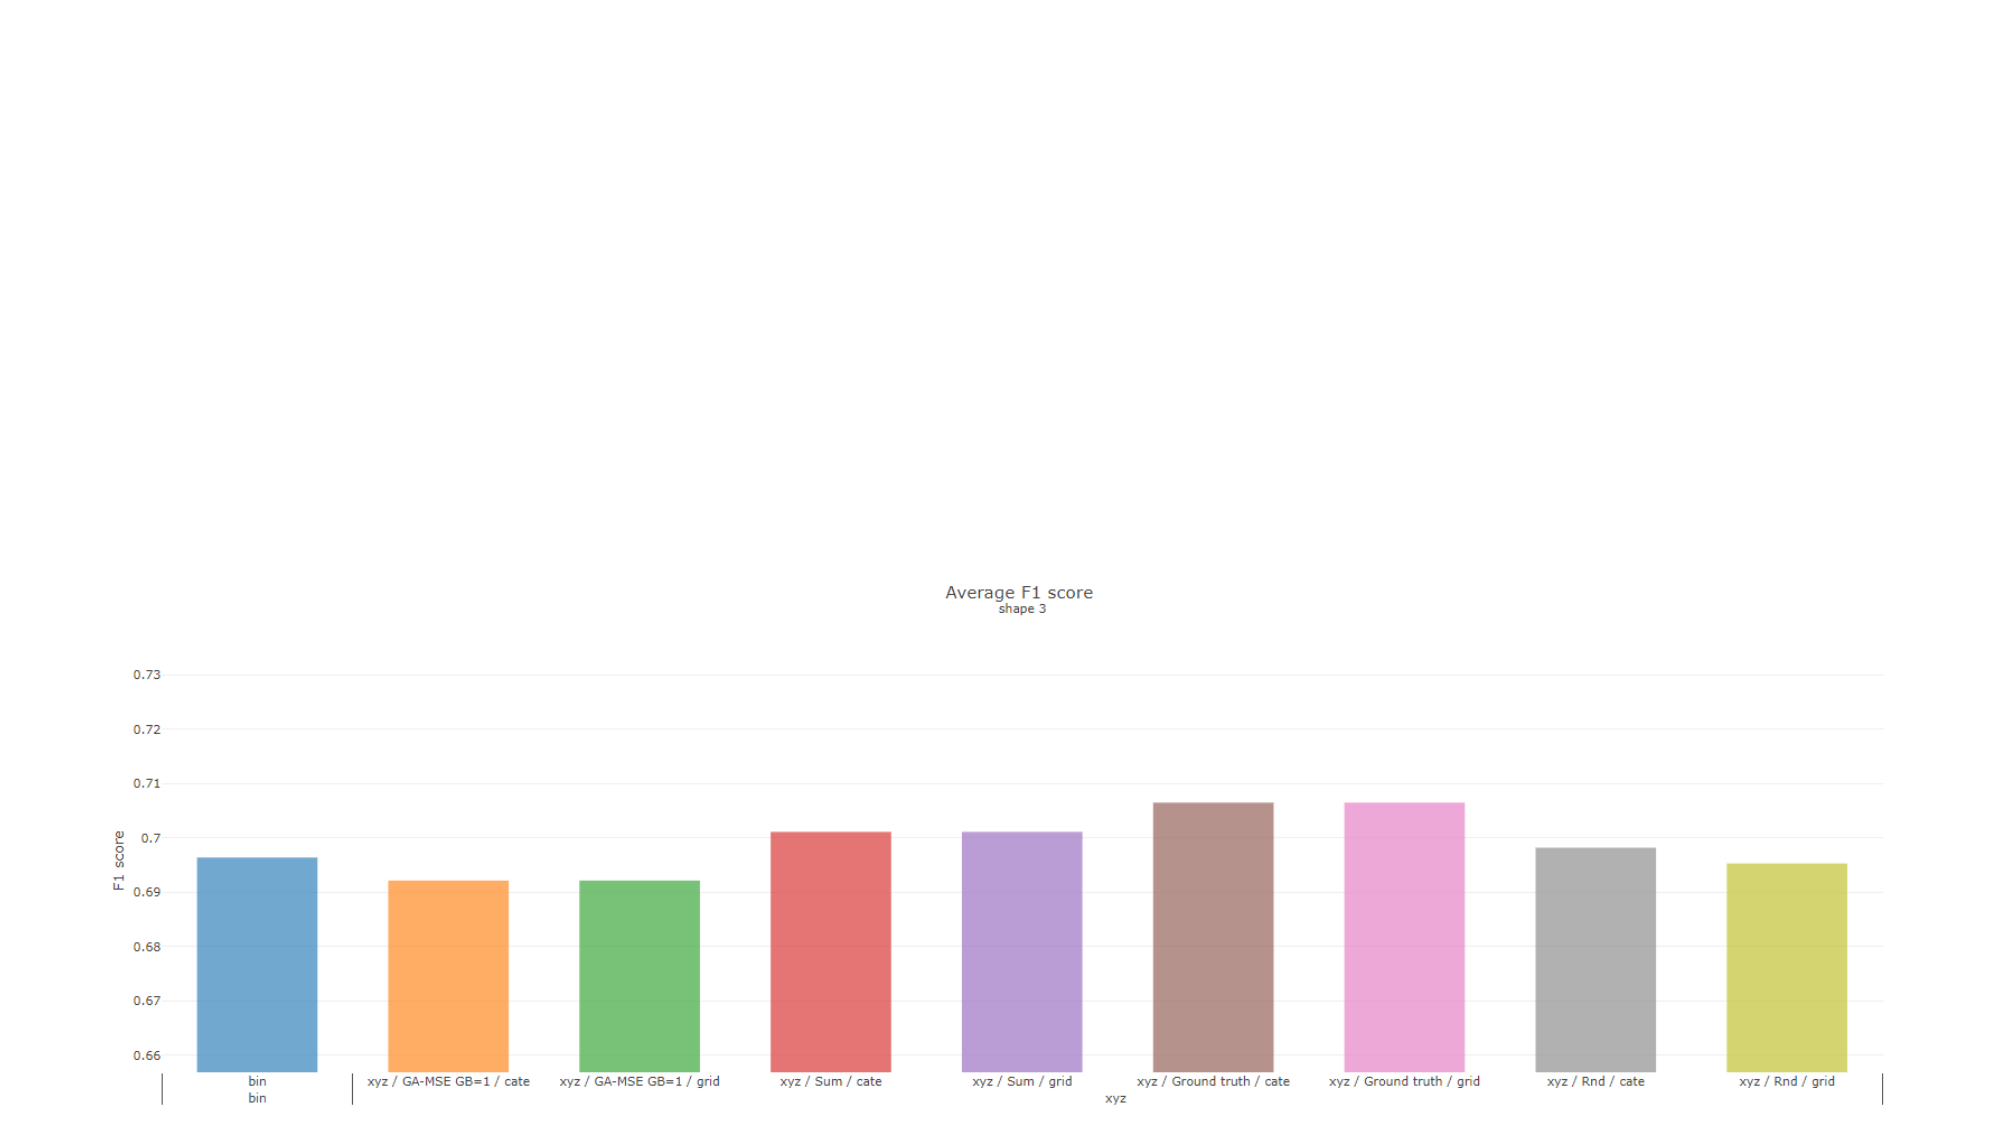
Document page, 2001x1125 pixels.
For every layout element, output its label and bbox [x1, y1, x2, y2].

picture [99, 585, 1900, 1125]
